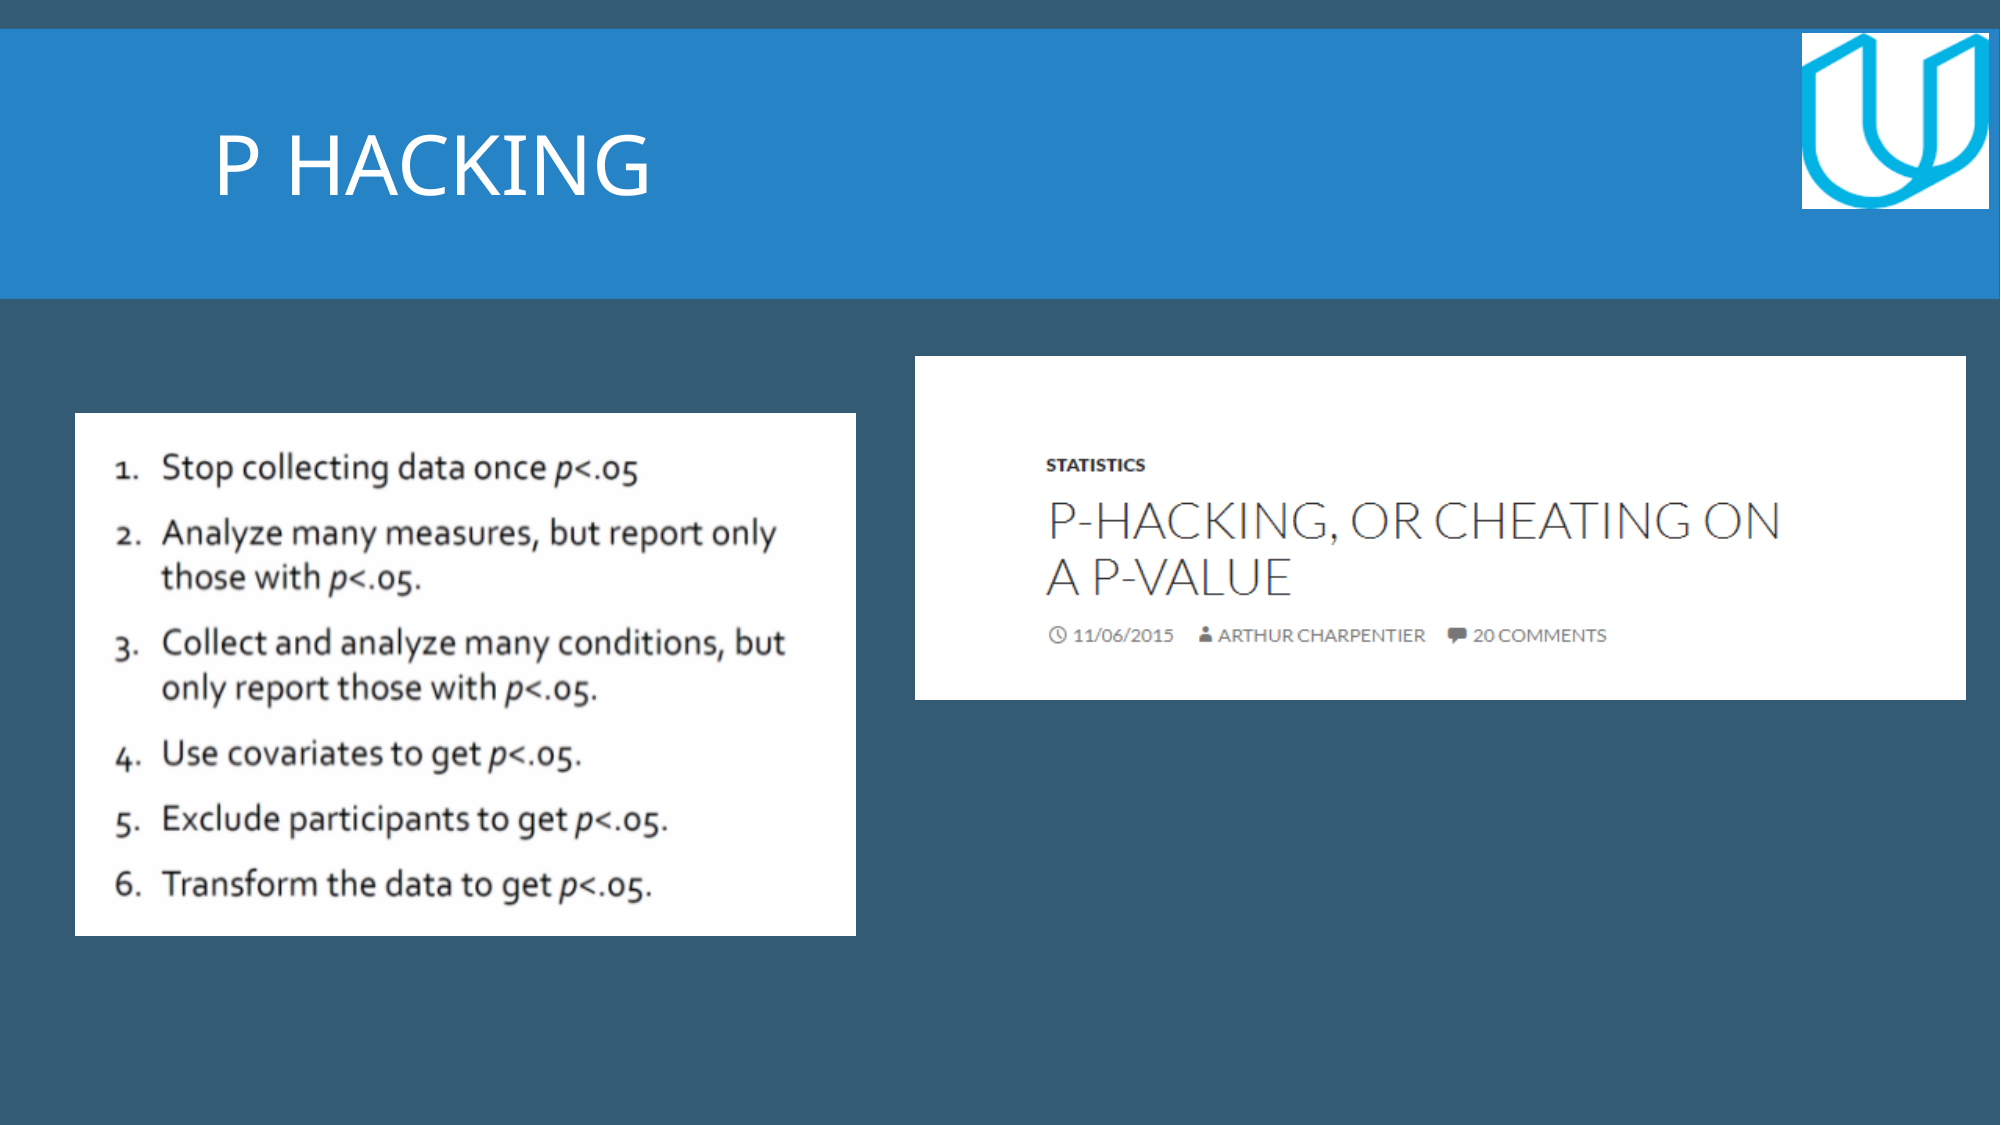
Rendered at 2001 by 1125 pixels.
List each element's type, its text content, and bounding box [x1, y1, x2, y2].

picture [75, 413, 856, 937]
picture [1933, 47, 1974, 167]
picture [915, 355, 1966, 701]
title P hacking [197, 46, 1803, 295]
picture [1876, 124, 1989, 209]
picture [1802, 33, 1989, 167]
picture [1816, 47, 1912, 197]
picture [1803, 159, 1866, 209]
